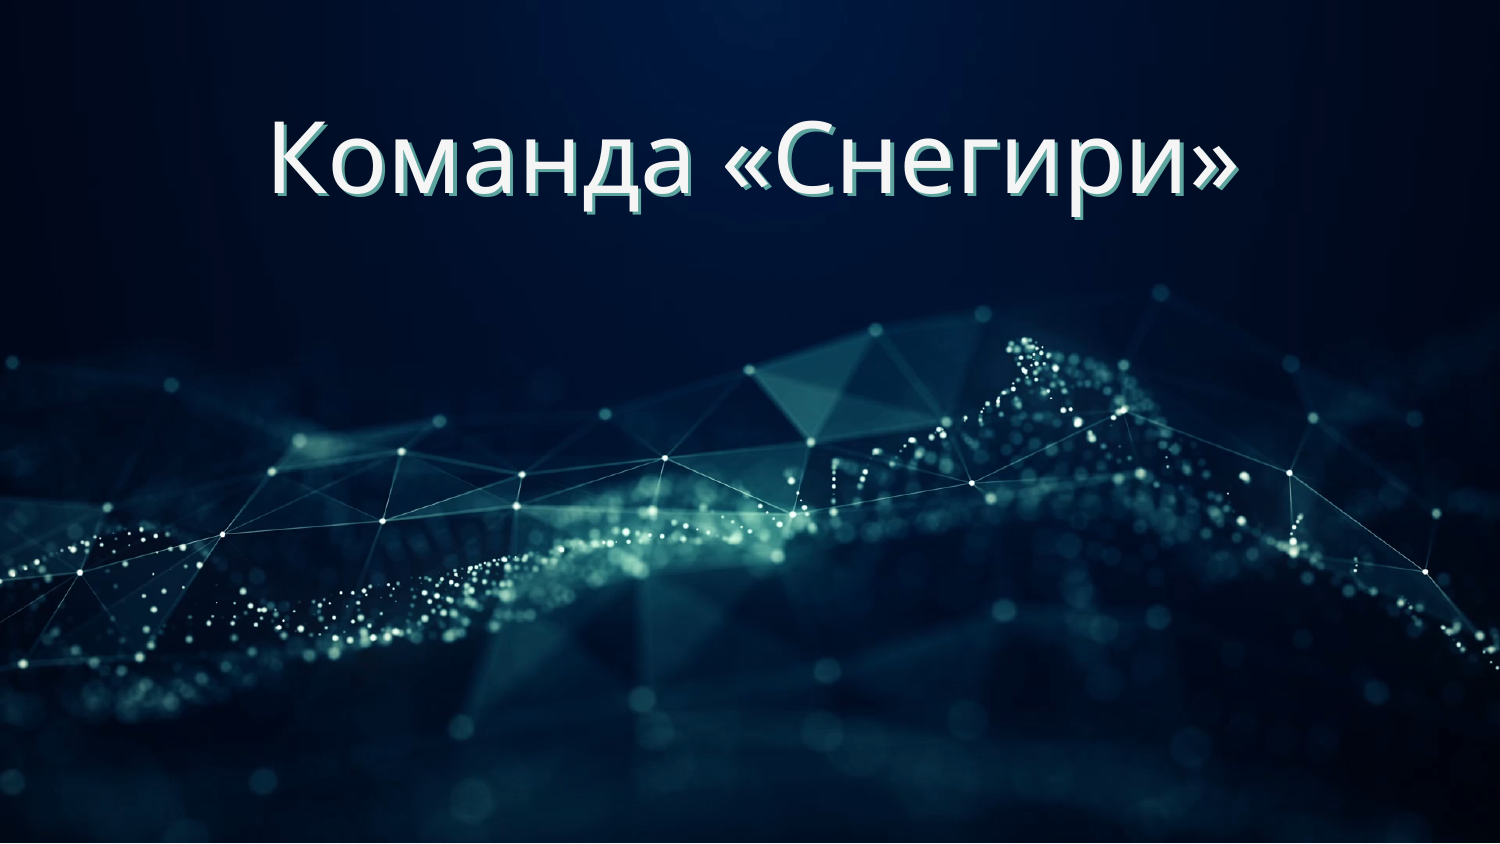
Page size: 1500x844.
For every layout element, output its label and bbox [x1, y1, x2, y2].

text_box [0, 0, 1500, 844]
